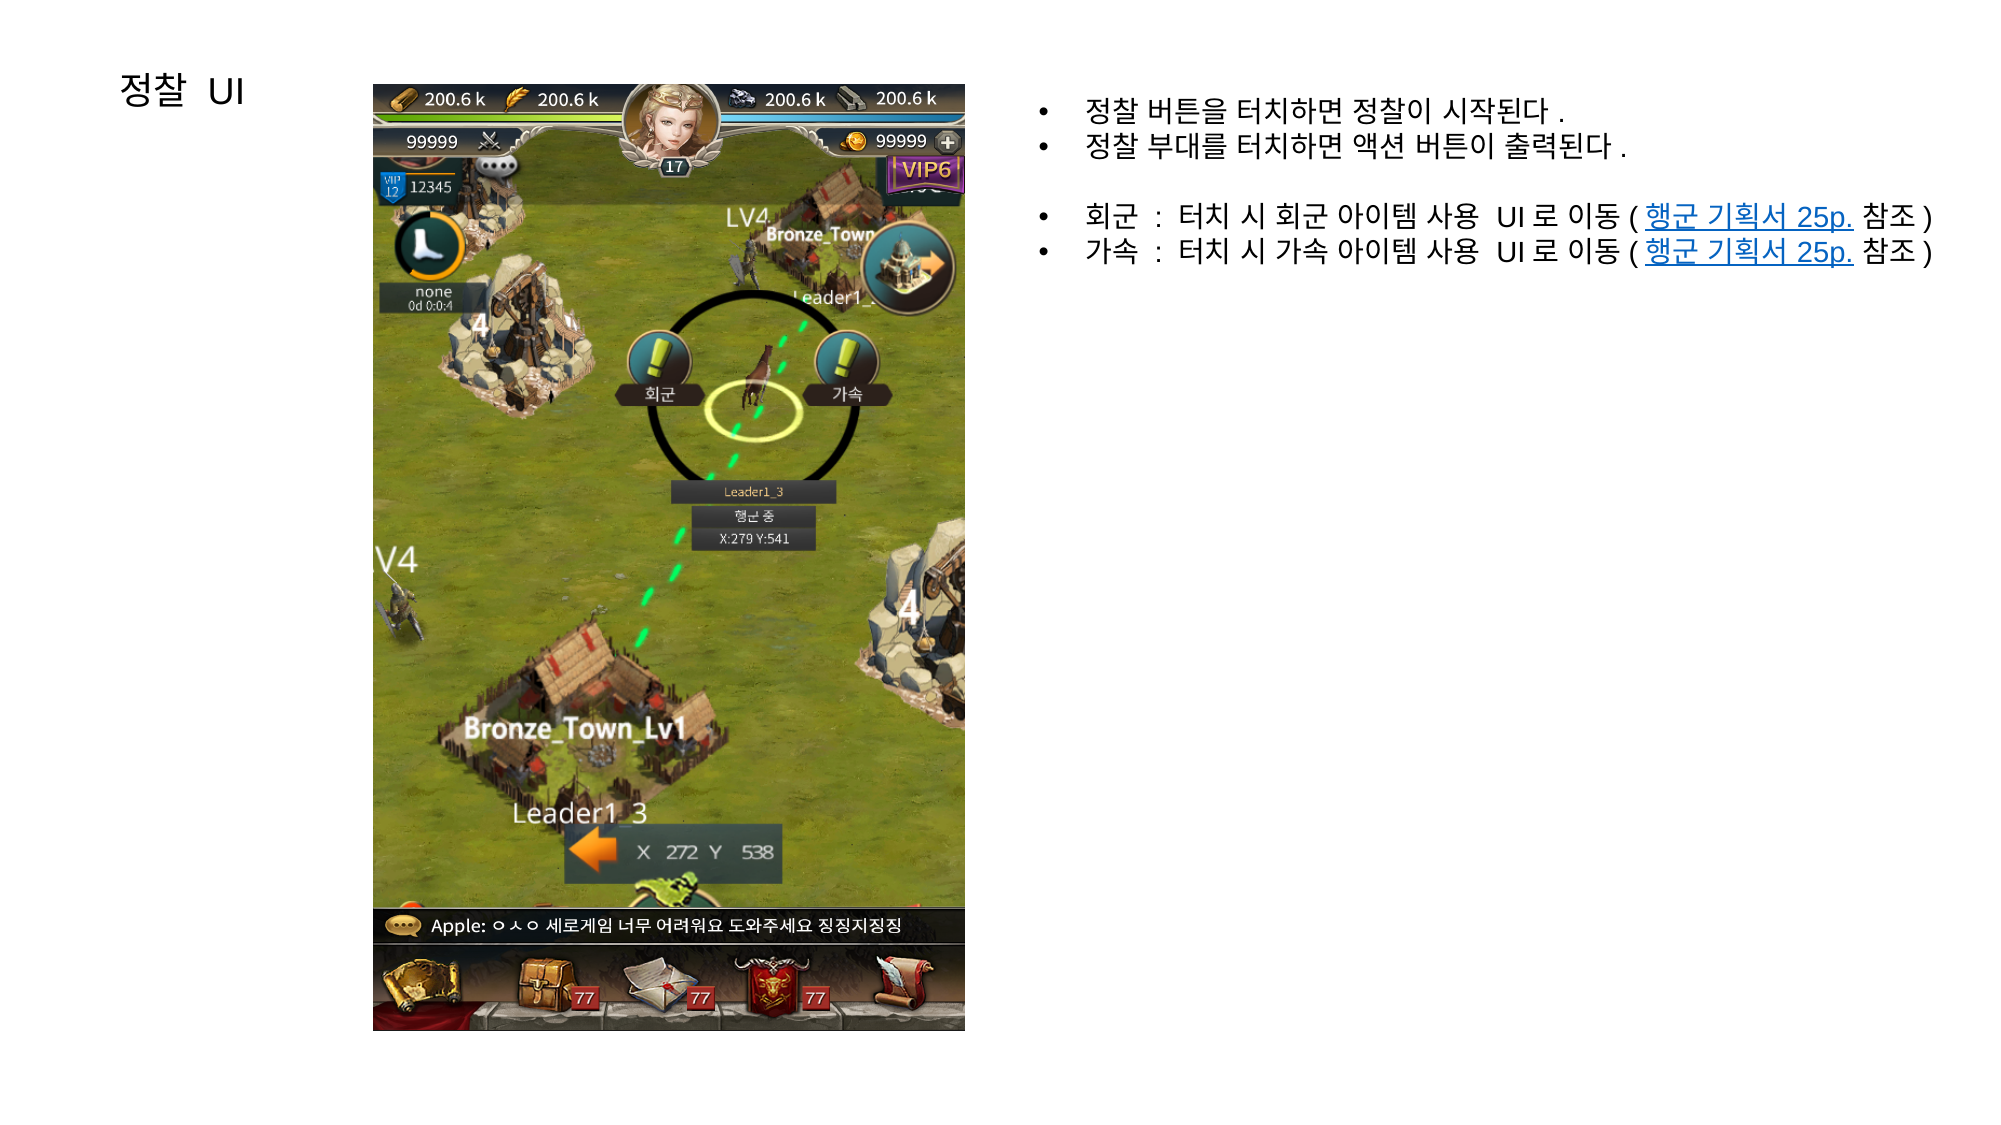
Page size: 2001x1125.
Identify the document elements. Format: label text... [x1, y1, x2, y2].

text_box 정찰 버튼을 터치하면 정찰이 시작된다. 정찰 부대를 터치하면 액션 버튼이 출력된다. 회군 : 터치 시 회군 아이템 사용 UI로 이동(행군 기획서 25p. 참조) 가속 : 터치 시 가속 아이템 사용 UI로 이동(행군 기획서 25p. 참조) [1023, 86, 1966, 596]
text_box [373, 84, 965, 1031]
text_box 정찰 UI [104, 59, 261, 121]
